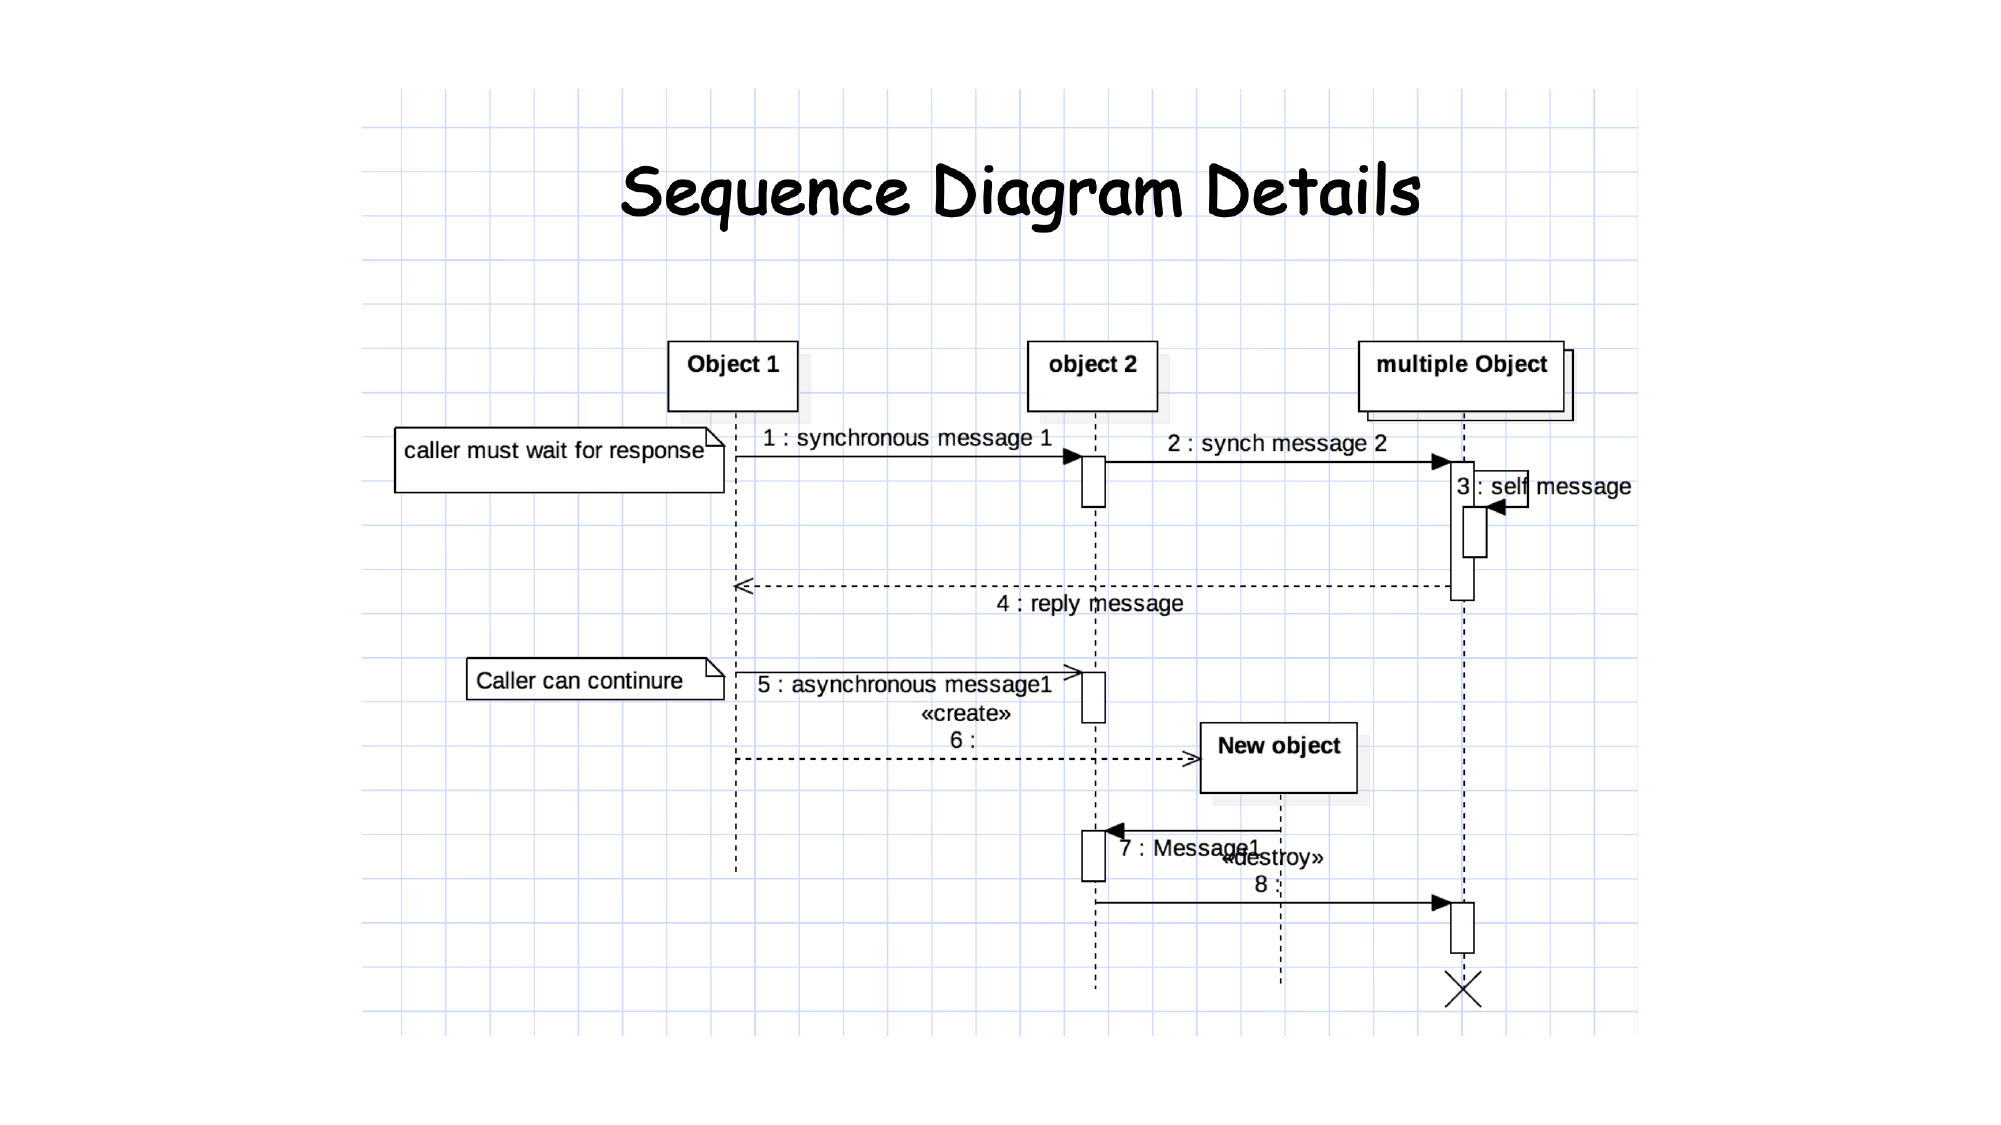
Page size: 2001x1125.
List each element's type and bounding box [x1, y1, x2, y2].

picture [361, 89, 1638, 1036]
